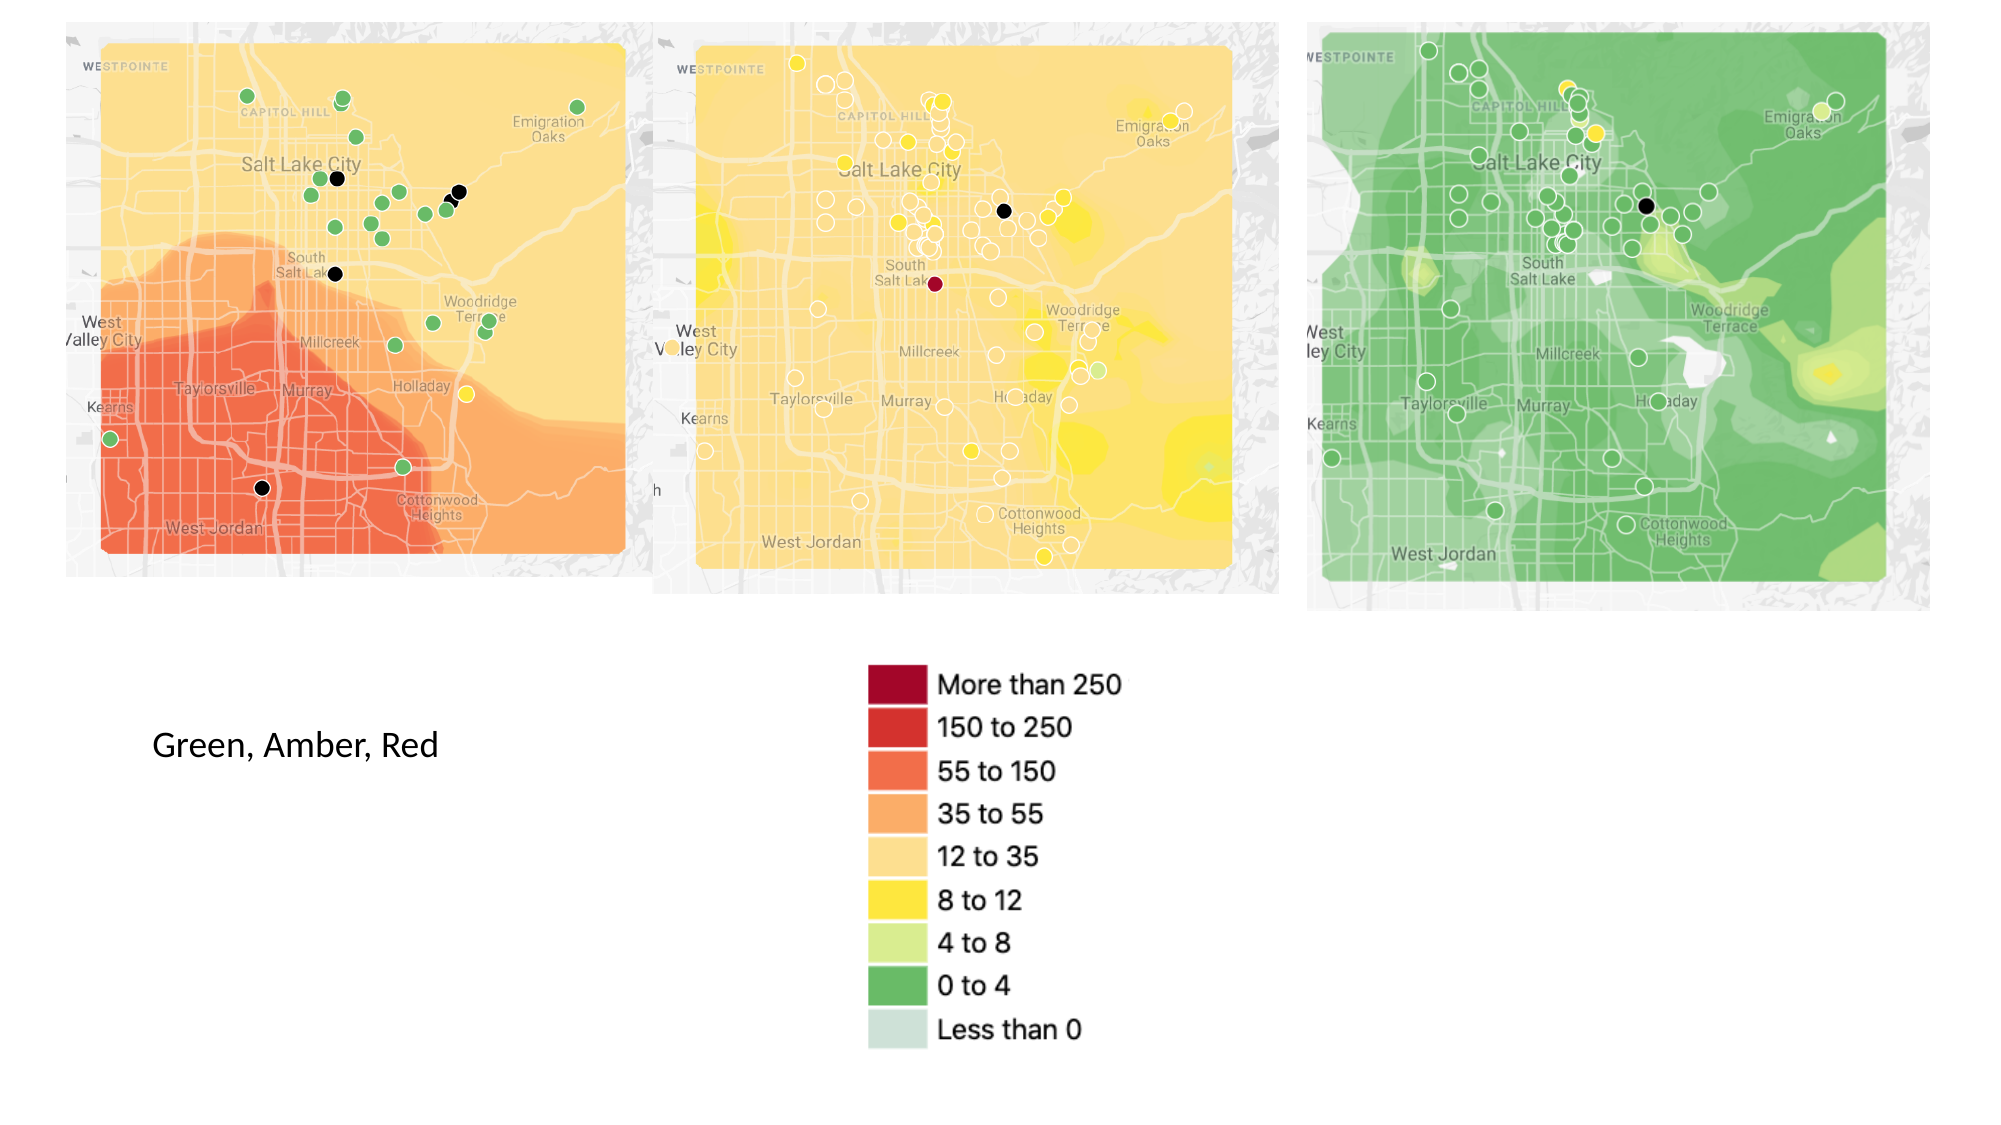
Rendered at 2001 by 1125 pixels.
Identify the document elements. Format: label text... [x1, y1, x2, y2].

picture [66, 22, 1279, 594]
picture [868, 630, 1130, 1082]
text_box Green, Amber, Red [137, 713, 741, 773]
picture [1307, 22, 1930, 611]
